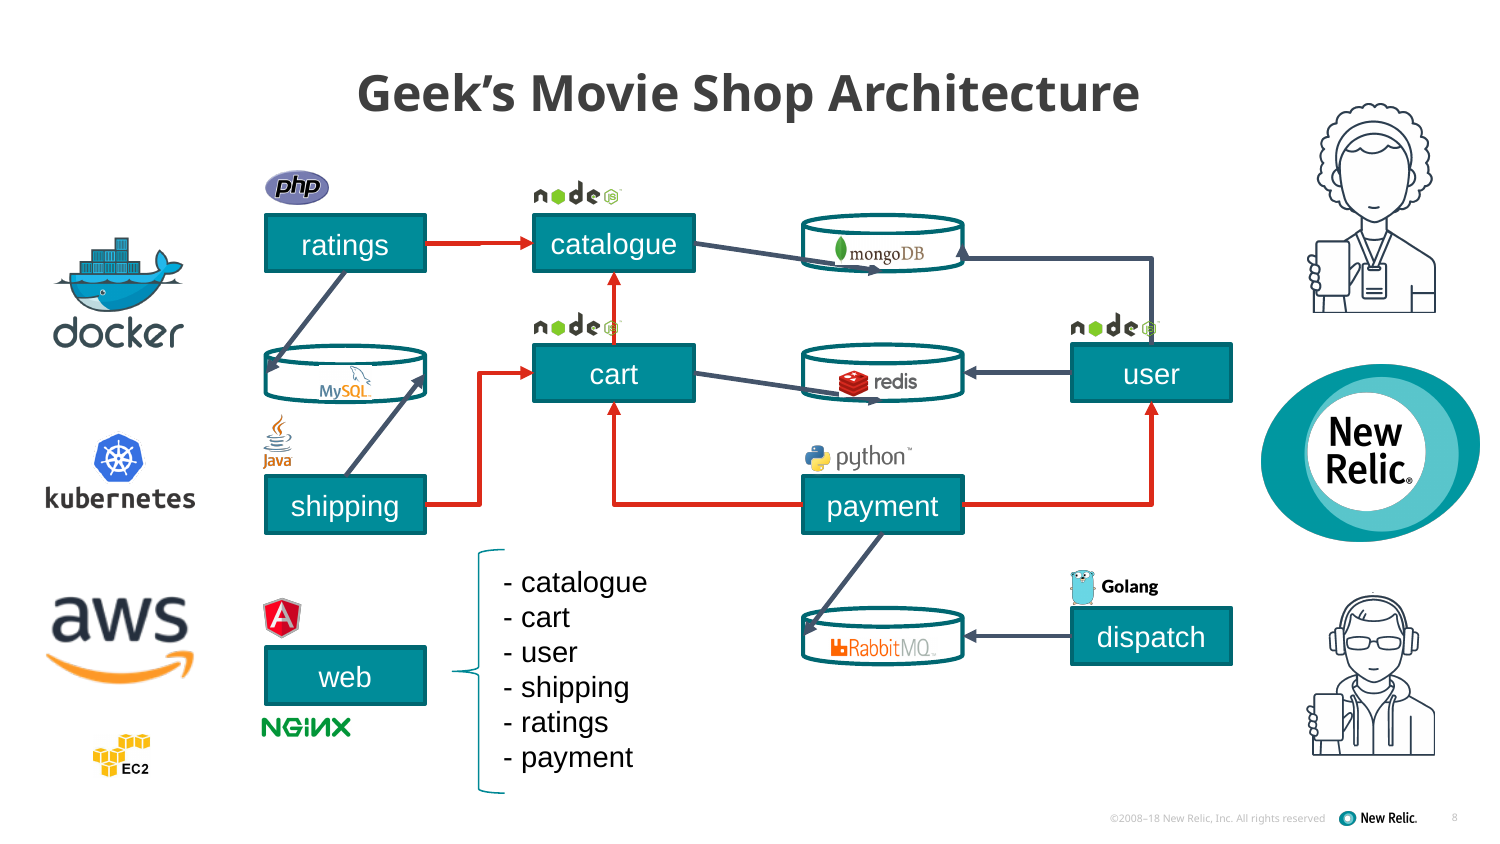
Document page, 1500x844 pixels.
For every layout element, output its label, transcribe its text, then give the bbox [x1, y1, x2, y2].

picture [44, 596, 196, 686]
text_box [613, 400, 804, 505]
picture [319, 365, 372, 401]
text_box payment [801, 474, 965, 535]
picture [44, 231, 196, 357]
picture [1069, 570, 1158, 606]
text_box [263, 343, 428, 404]
text_box - catalogue - cart - user - shipping - ratings - payment [488, 556, 681, 806]
picture [828, 636, 938, 658]
text_box [801, 342, 965, 403]
picture [1260, 363, 1480, 542]
text_box dispatch [1070, 606, 1233, 666]
picture [265, 170, 329, 205]
picture [258, 594, 307, 643]
text_box web [264, 645, 427, 706]
picture [93, 734, 151, 778]
picture [835, 235, 924, 265]
picture [1307, 103, 1437, 313]
picture [248, 413, 306, 471]
text_box [801, 605, 965, 664]
text_box shipping [264, 474, 427, 535]
picture [534, 170, 623, 215]
picture [1305, 592, 1435, 757]
title Geek’s Movie Shop Architecture [59, 60, 1439, 151]
slide_number 8 [1416, 804, 1473, 833]
text_box user [1070, 342, 1233, 403]
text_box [962, 400, 1152, 505]
picture [839, 370, 918, 397]
picture [534, 301, 623, 347]
picture [804, 444, 913, 477]
picture [1071, 302, 1160, 347]
picture [260, 716, 352, 738]
picture [44, 430, 196, 522]
text_box catalogue [532, 213, 696, 273]
text_box [801, 212, 965, 273]
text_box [1005, 199, 1108, 389]
picture [1339, 811, 1416, 826]
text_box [424, 372, 535, 505]
text_box cart [532, 343, 696, 403]
text_box [451, 548, 505, 793]
text_box ratings [264, 213, 427, 273]
